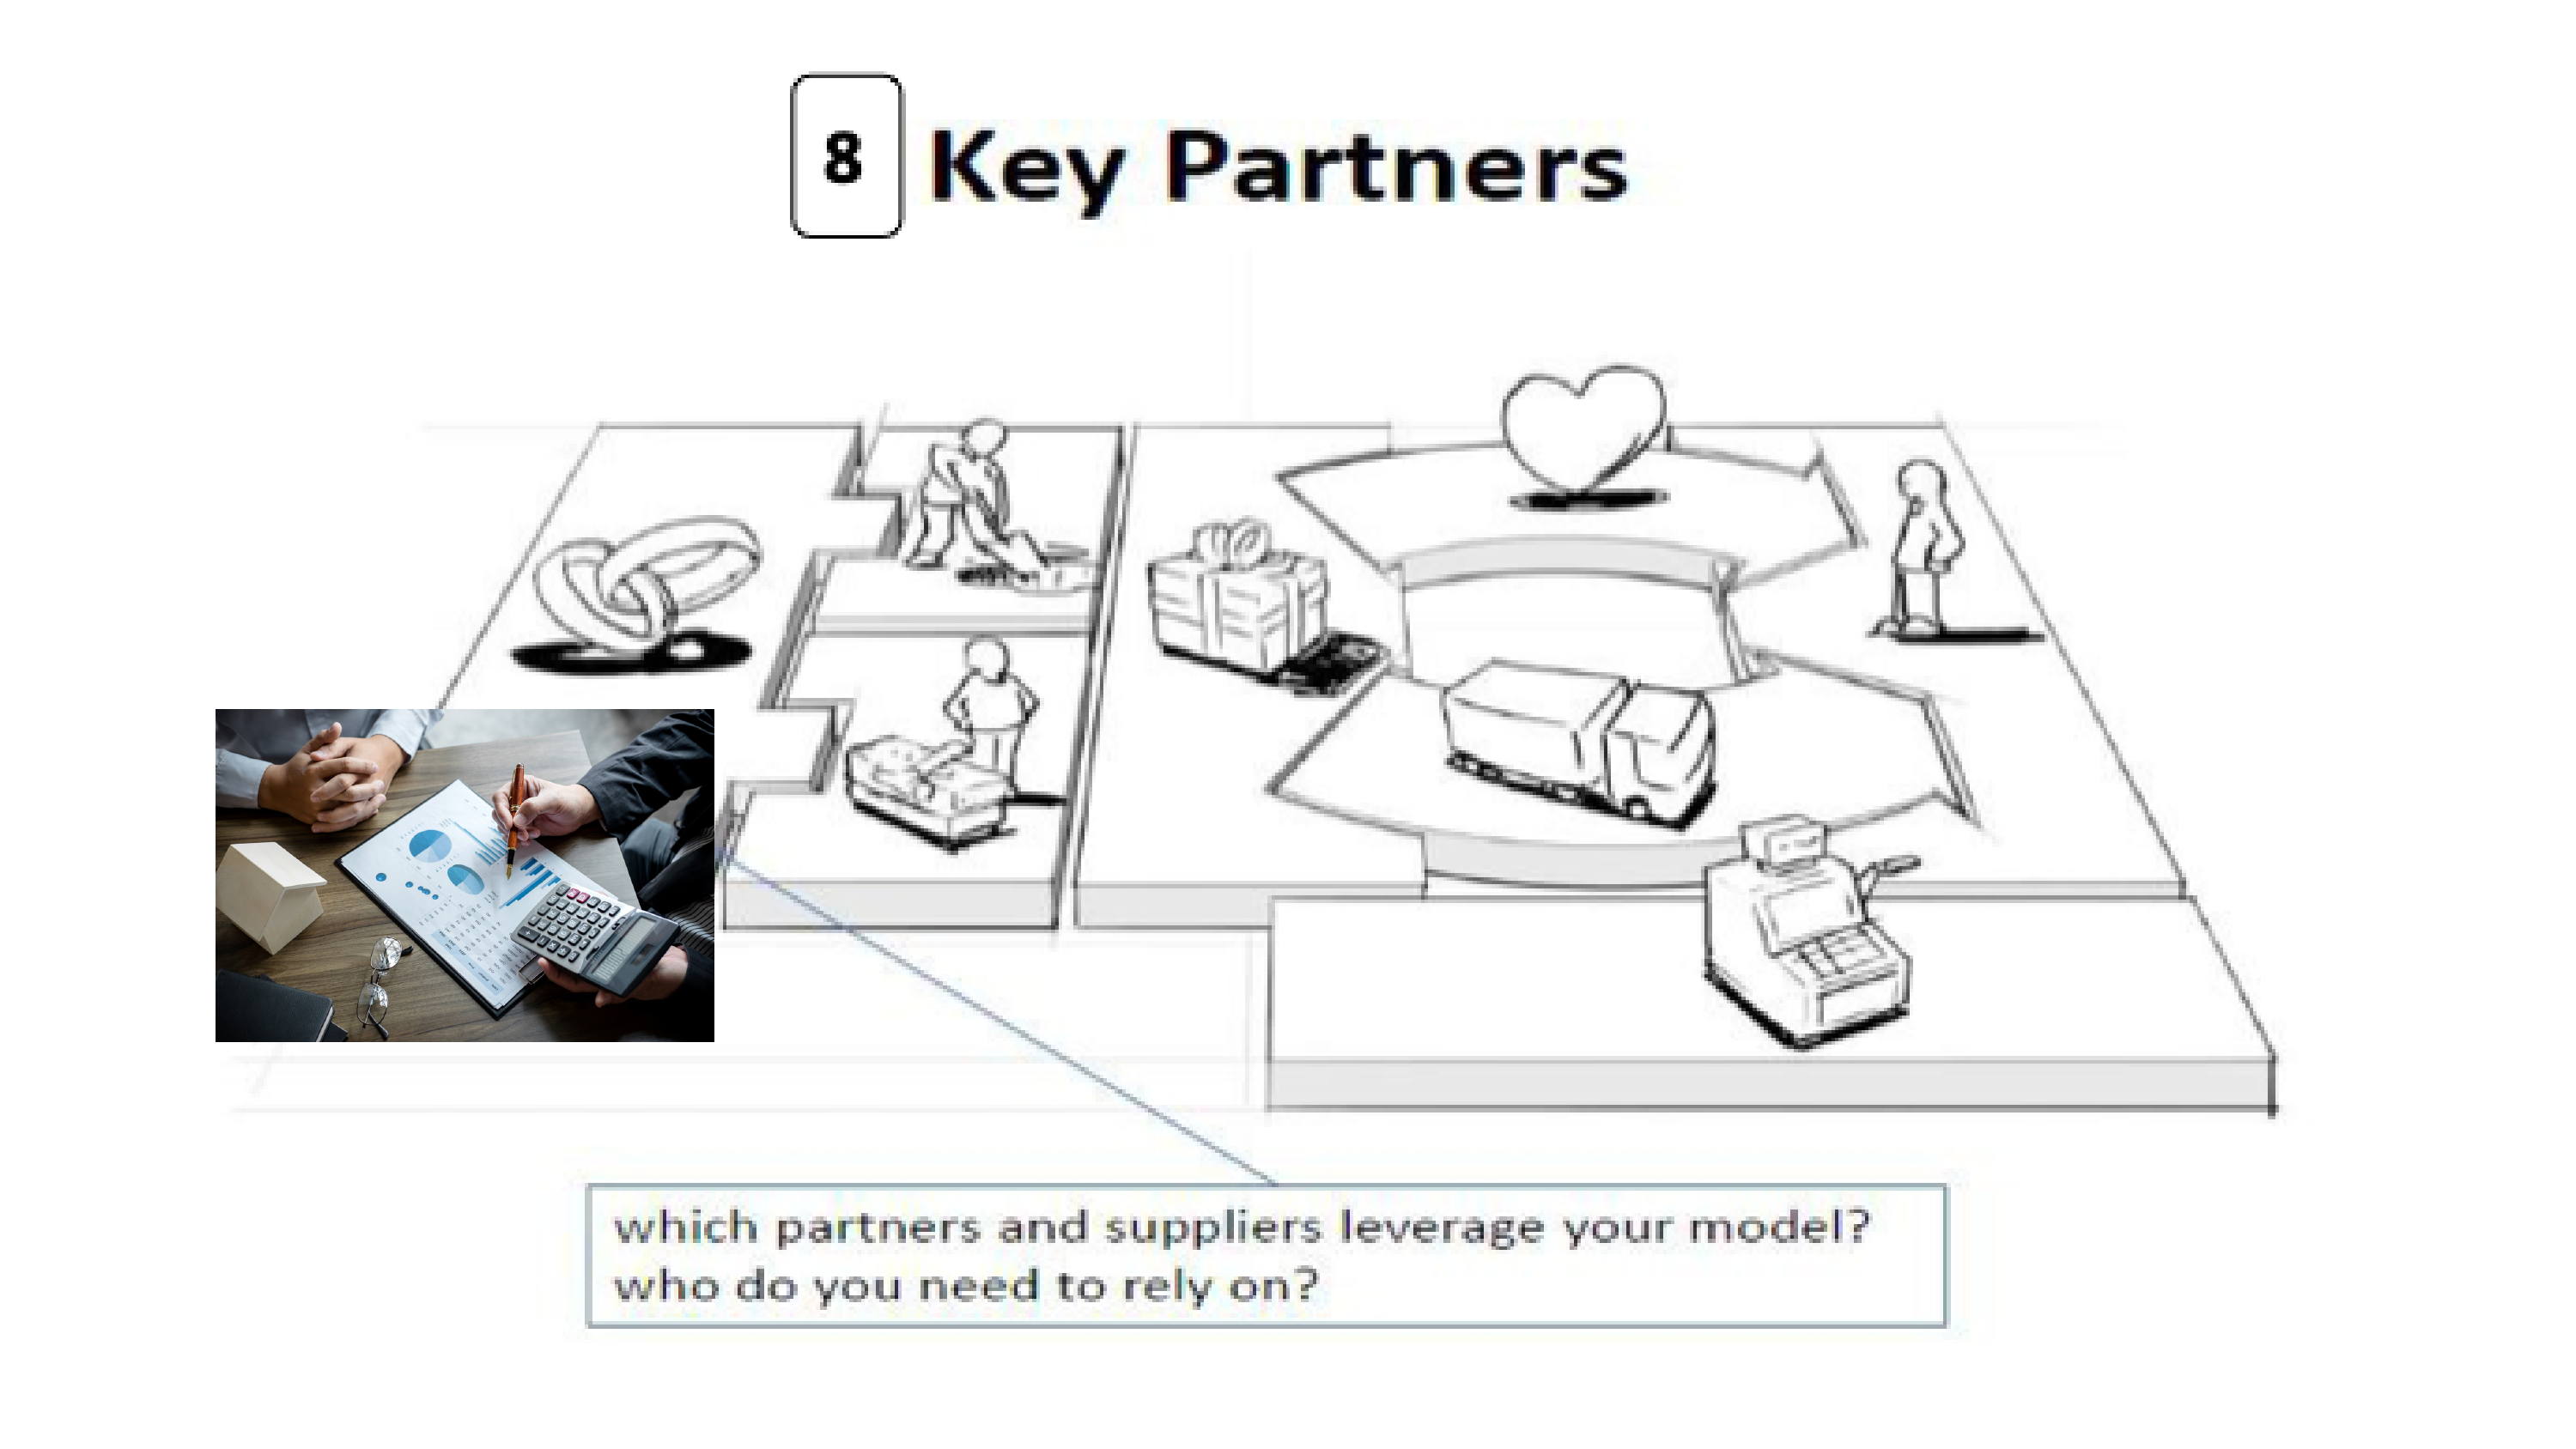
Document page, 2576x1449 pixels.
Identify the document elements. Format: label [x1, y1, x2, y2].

picture [215, 71, 2313, 1349]
